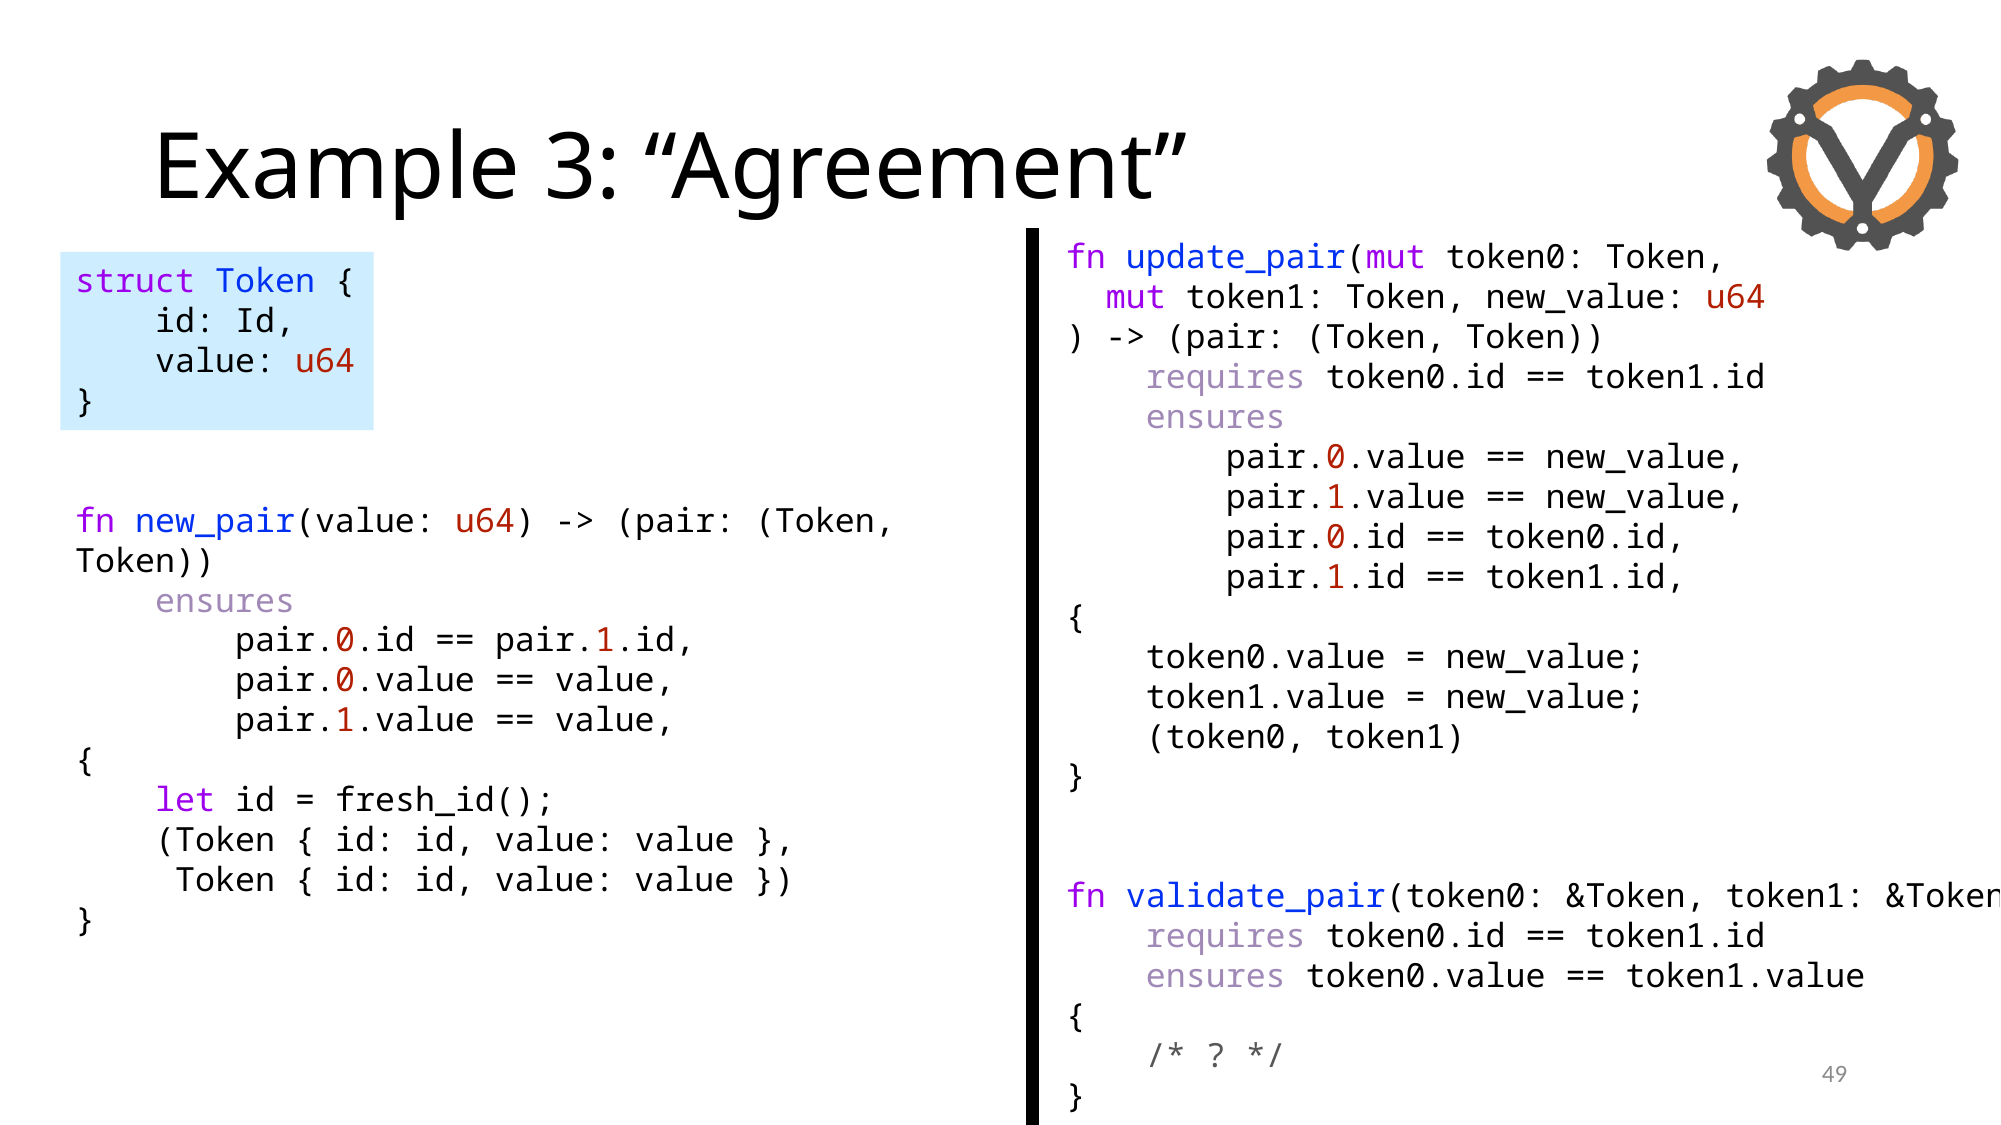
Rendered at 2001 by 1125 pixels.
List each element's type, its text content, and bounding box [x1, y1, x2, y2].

title Example 3: “Agreement” [137, 59, 1751, 278]
text_box fn update_pair(mut token0: Token, mut token1: Token, new_value: u64 ) -> (pair: (Token, Token)) requires token0.id == token1.id ensures pair.0.value == new_value, pair.1.value == new_value, pair.0.id == token0.id, pair.1.id == token1.id, { token0.value = new_value; token1.value = new_value; (token0, token1) } fn validate_pair(token0: &Token, token1: &Token) requires token0.id == token1.id ensures token0.value == token1.value { /* ? */ } [1051, 228, 2000, 1122]
picture [1766, 59, 1959, 228]
text_box struct Token { id: Id, value: u64 } fn new_pair(value: u64) -> (pair: (Token, Token)) ensures pair.0.id == pair.1.id, pair.0.value == value, pair.1.value == value, { let id = fresh_id(); (Token { id: id, value: value }, Token { id: id, value: value }) } [60, 251, 1000, 946]
